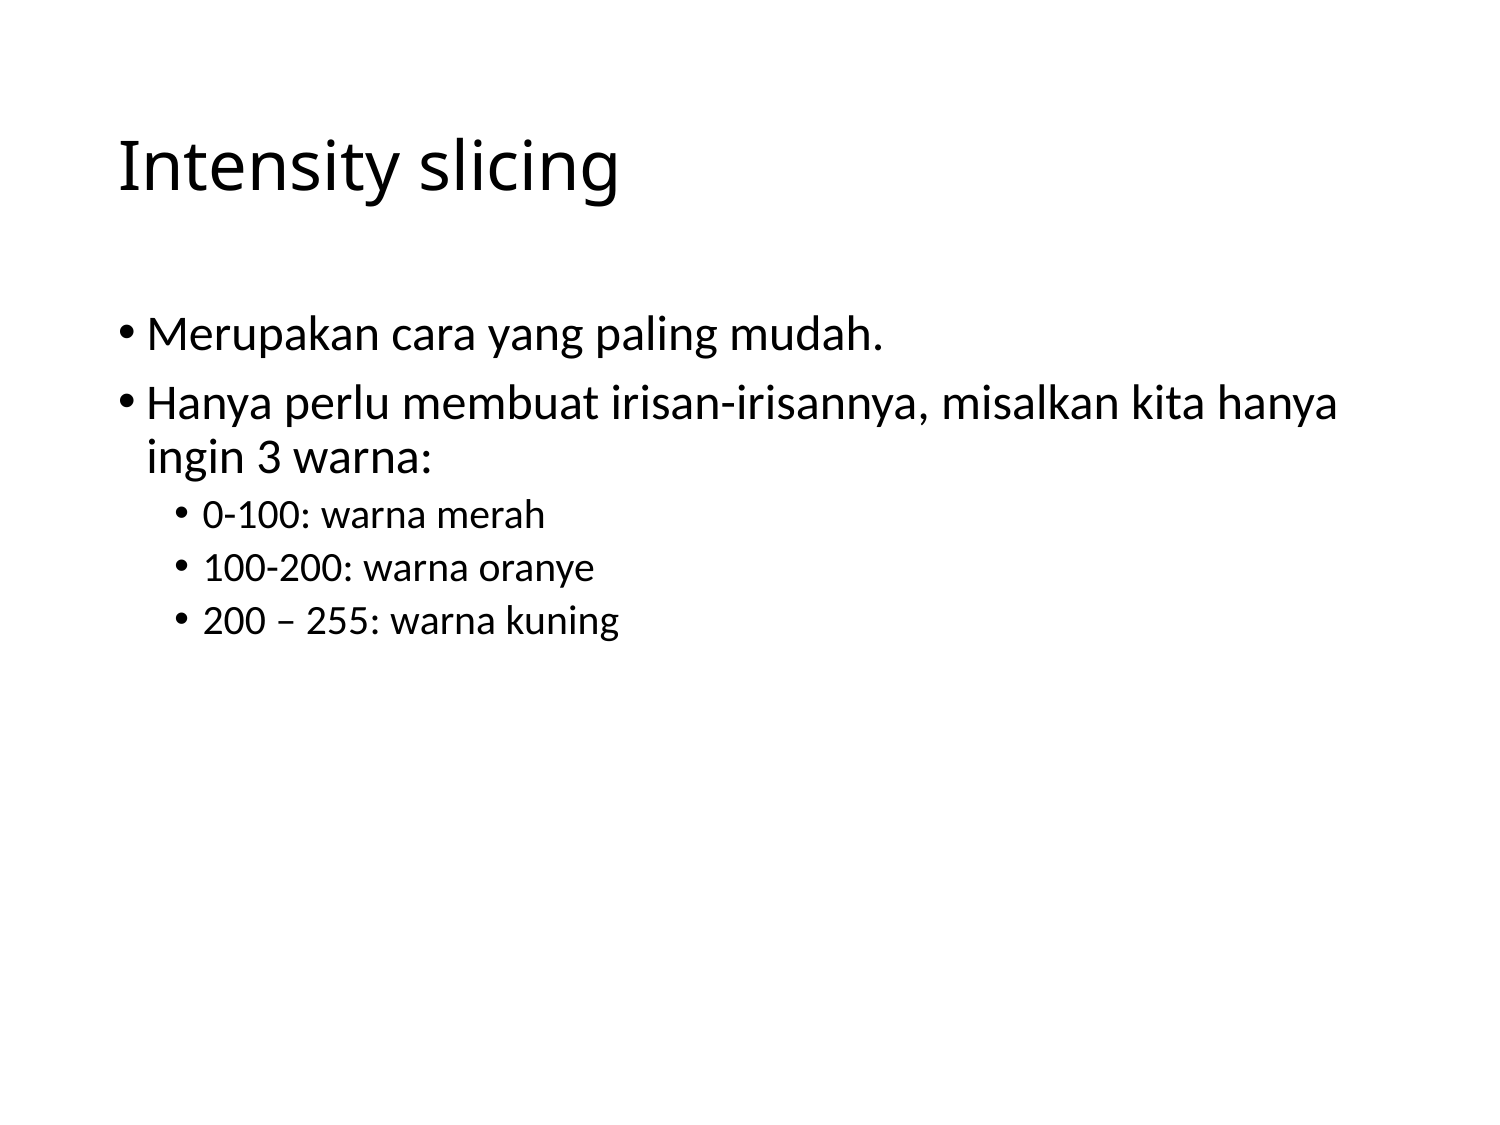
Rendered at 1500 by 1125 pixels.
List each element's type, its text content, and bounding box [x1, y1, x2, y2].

title Intensity slicing [103, 59, 1397, 278]
list Merupakan cara yang paling mudah. Hanya perlu membuat irisan-irisannya, misalkan kita hanya ingin 3 warna: 0-100: warna merah 100-200: warna oranye 200 – 255: warna kuning [103, 299, 1397, 1014]
